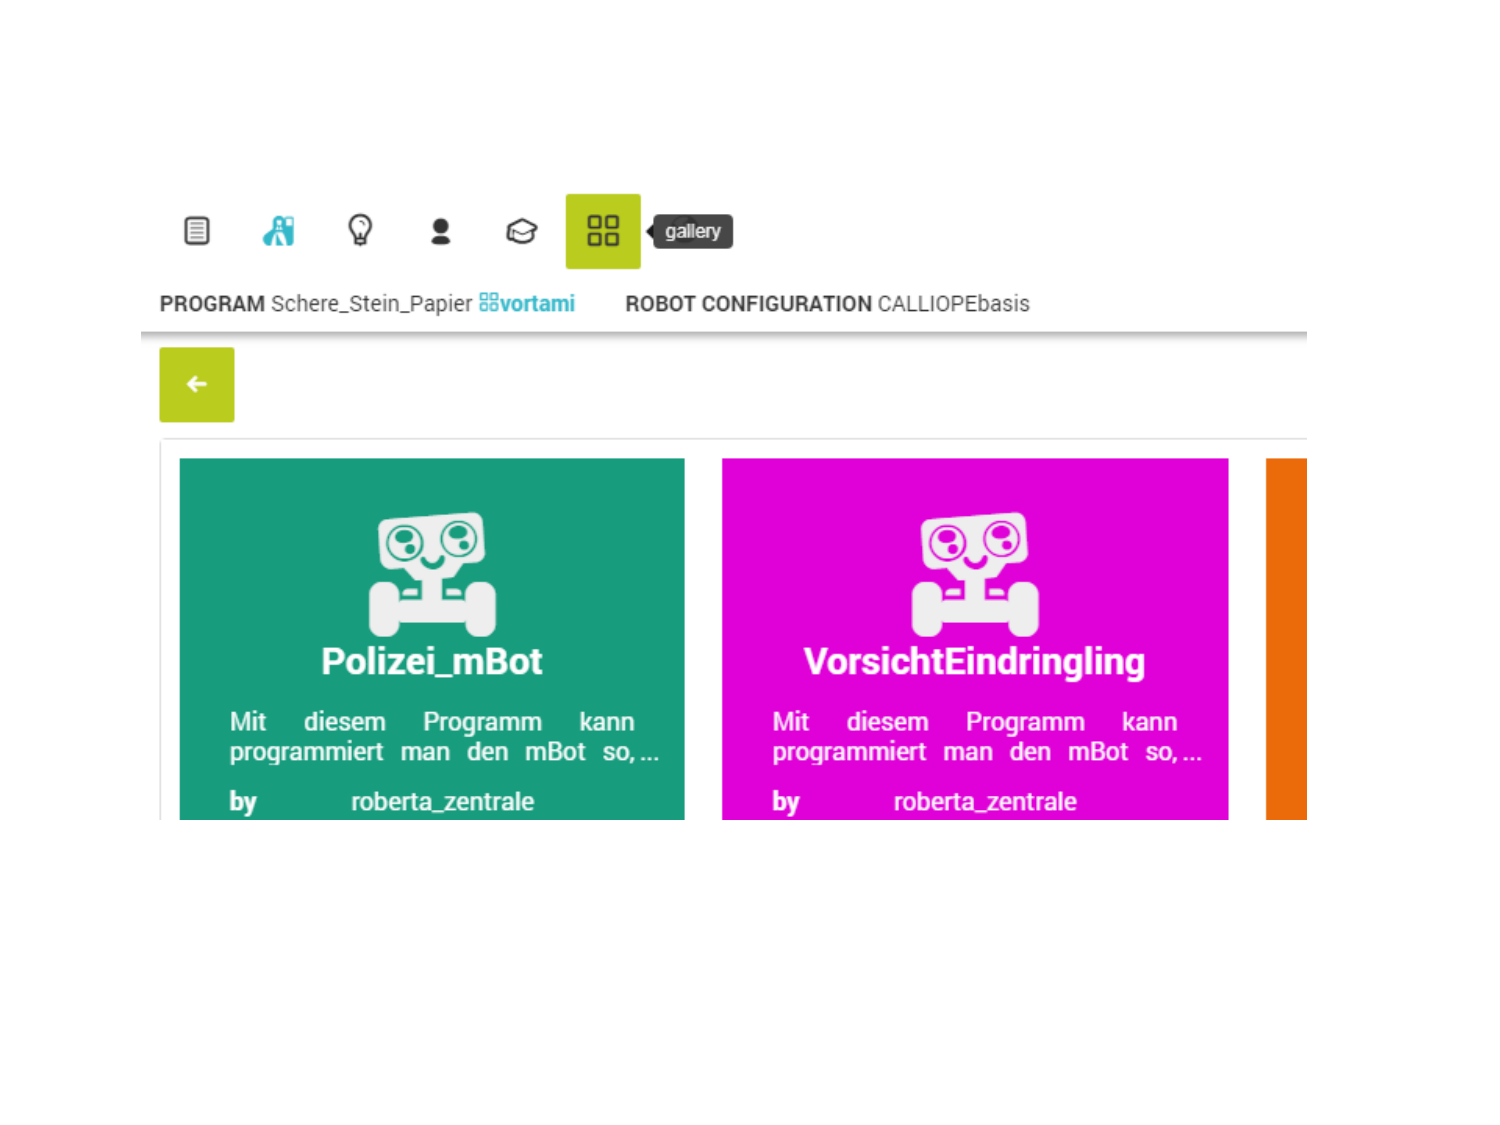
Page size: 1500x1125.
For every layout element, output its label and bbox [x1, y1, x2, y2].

picture [140, 188, 1308, 820]
